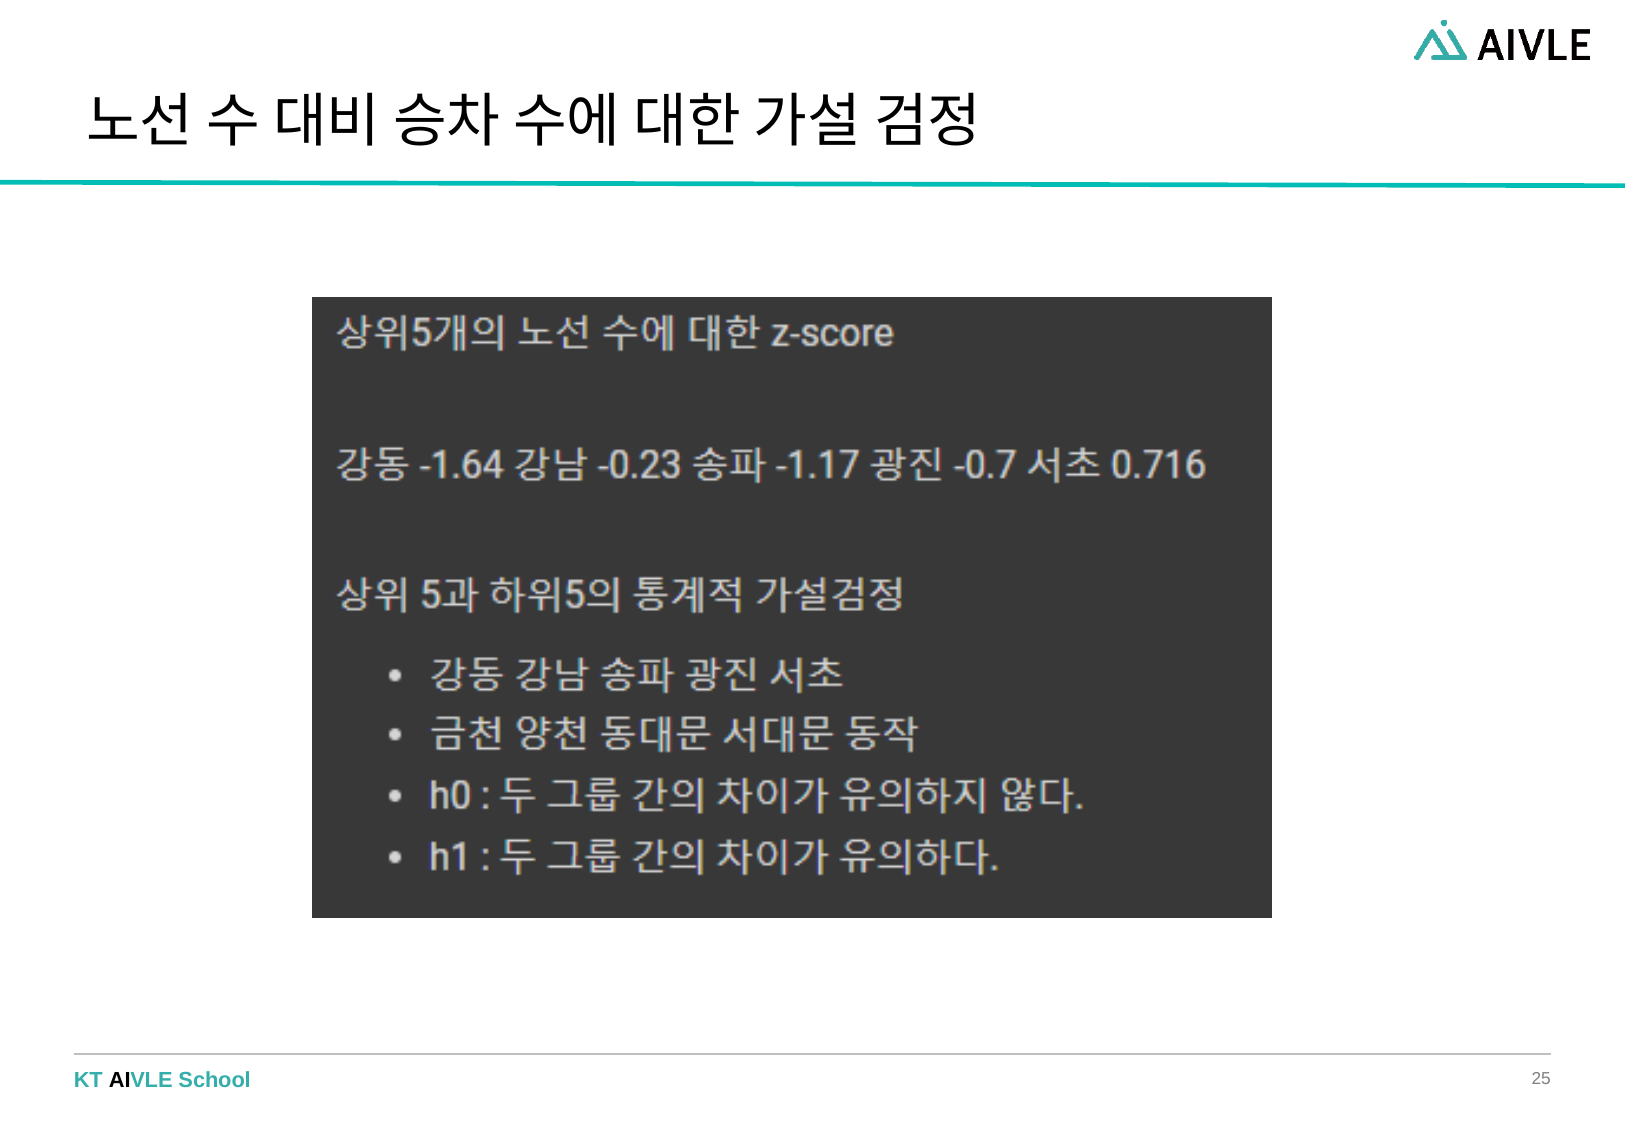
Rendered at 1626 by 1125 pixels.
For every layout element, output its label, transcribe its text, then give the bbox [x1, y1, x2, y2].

title 노선 수 대비 승차 수에 대한 가설 검정 [70, 83, 1514, 181]
picture [312, 296, 1273, 918]
picture [1414, 20, 1590, 60]
